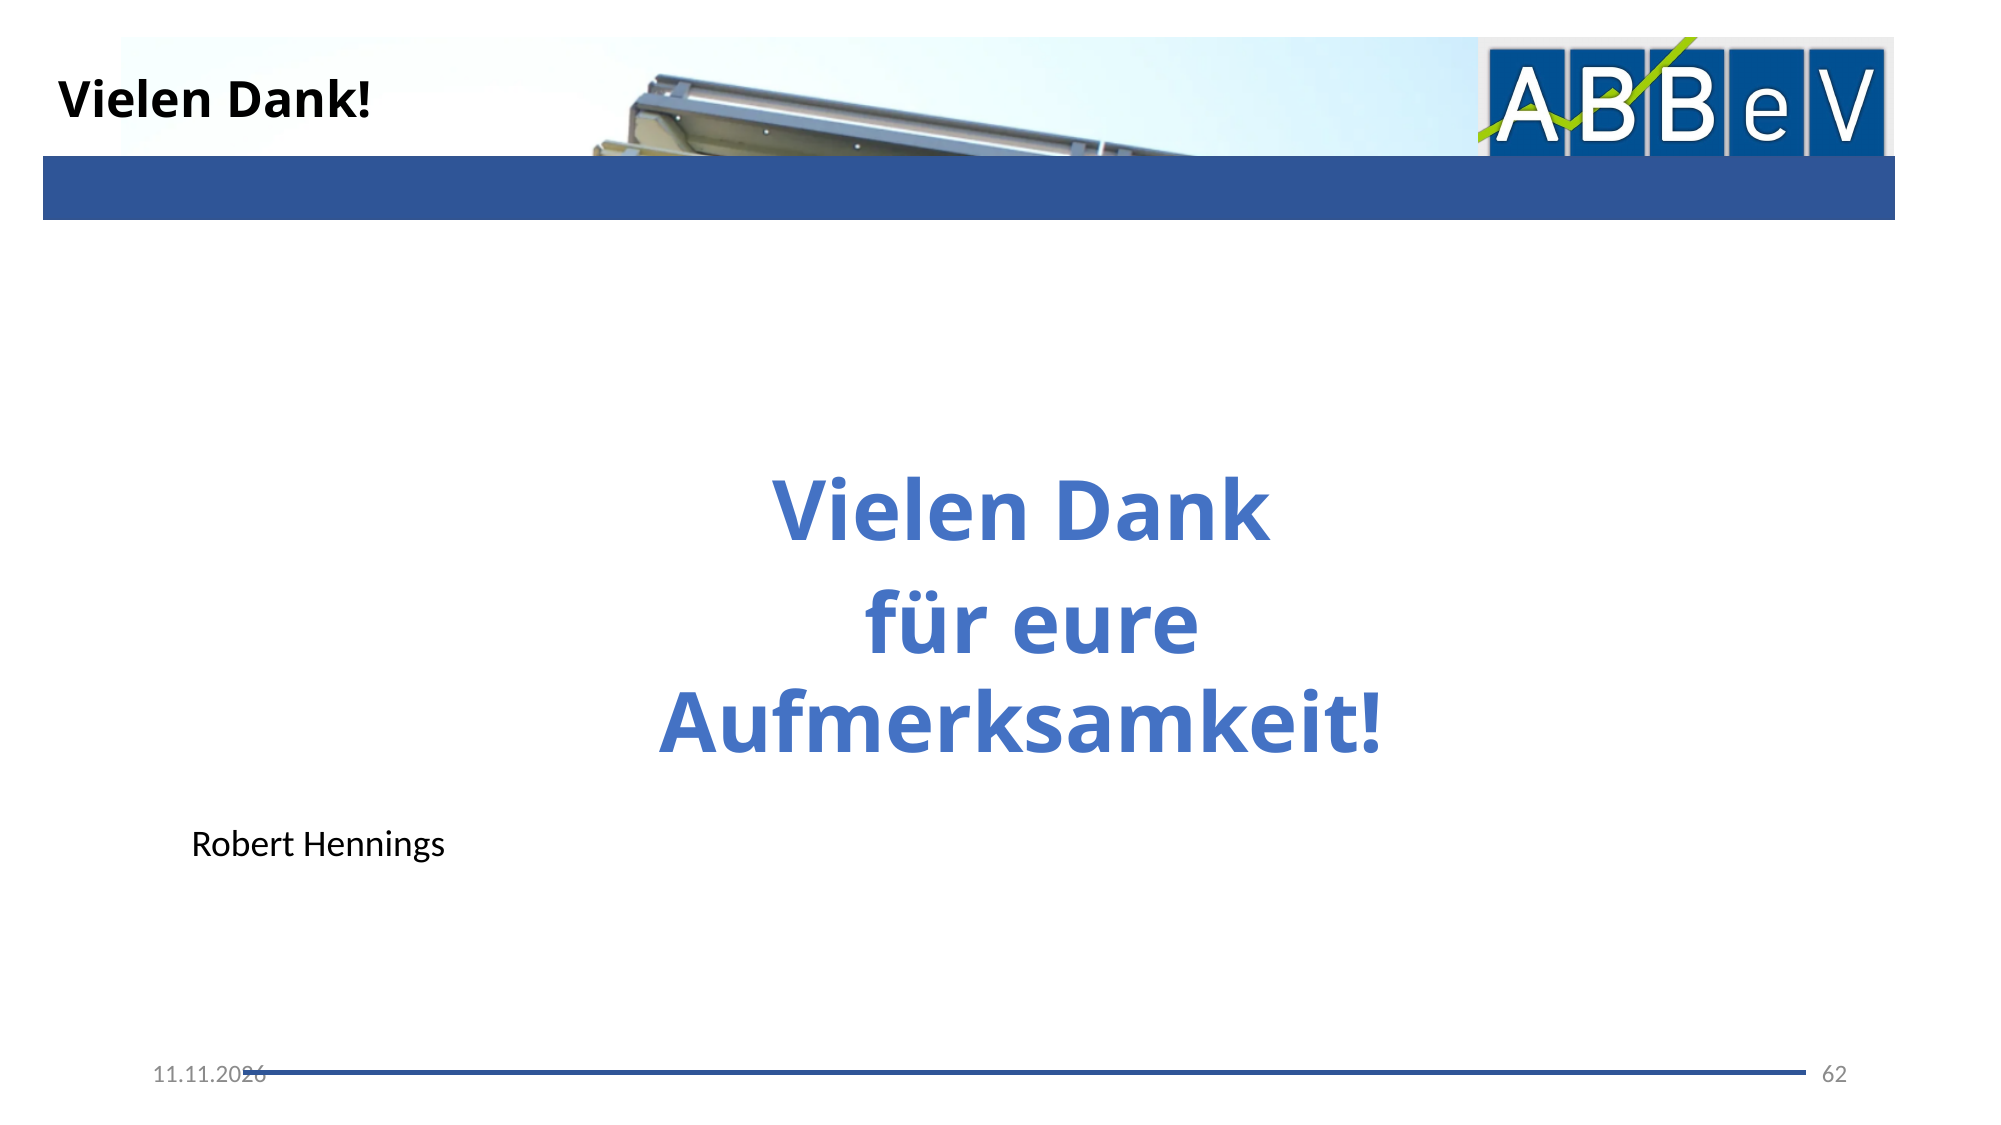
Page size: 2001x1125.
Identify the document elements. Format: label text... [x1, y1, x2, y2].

slide_number 62 [1412, 1042, 1863, 1103]
title Vielen Dank! [43, 45, 121, 156]
picture [121, 37, 1894, 171]
text_box [43, 156, 1895, 220]
text_box Robert Hennings [176, 811, 534, 872]
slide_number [137, 1042, 588, 1103]
text_box Vielen Dank für eure Aufmerksamkeit! [466, 449, 1534, 812]
